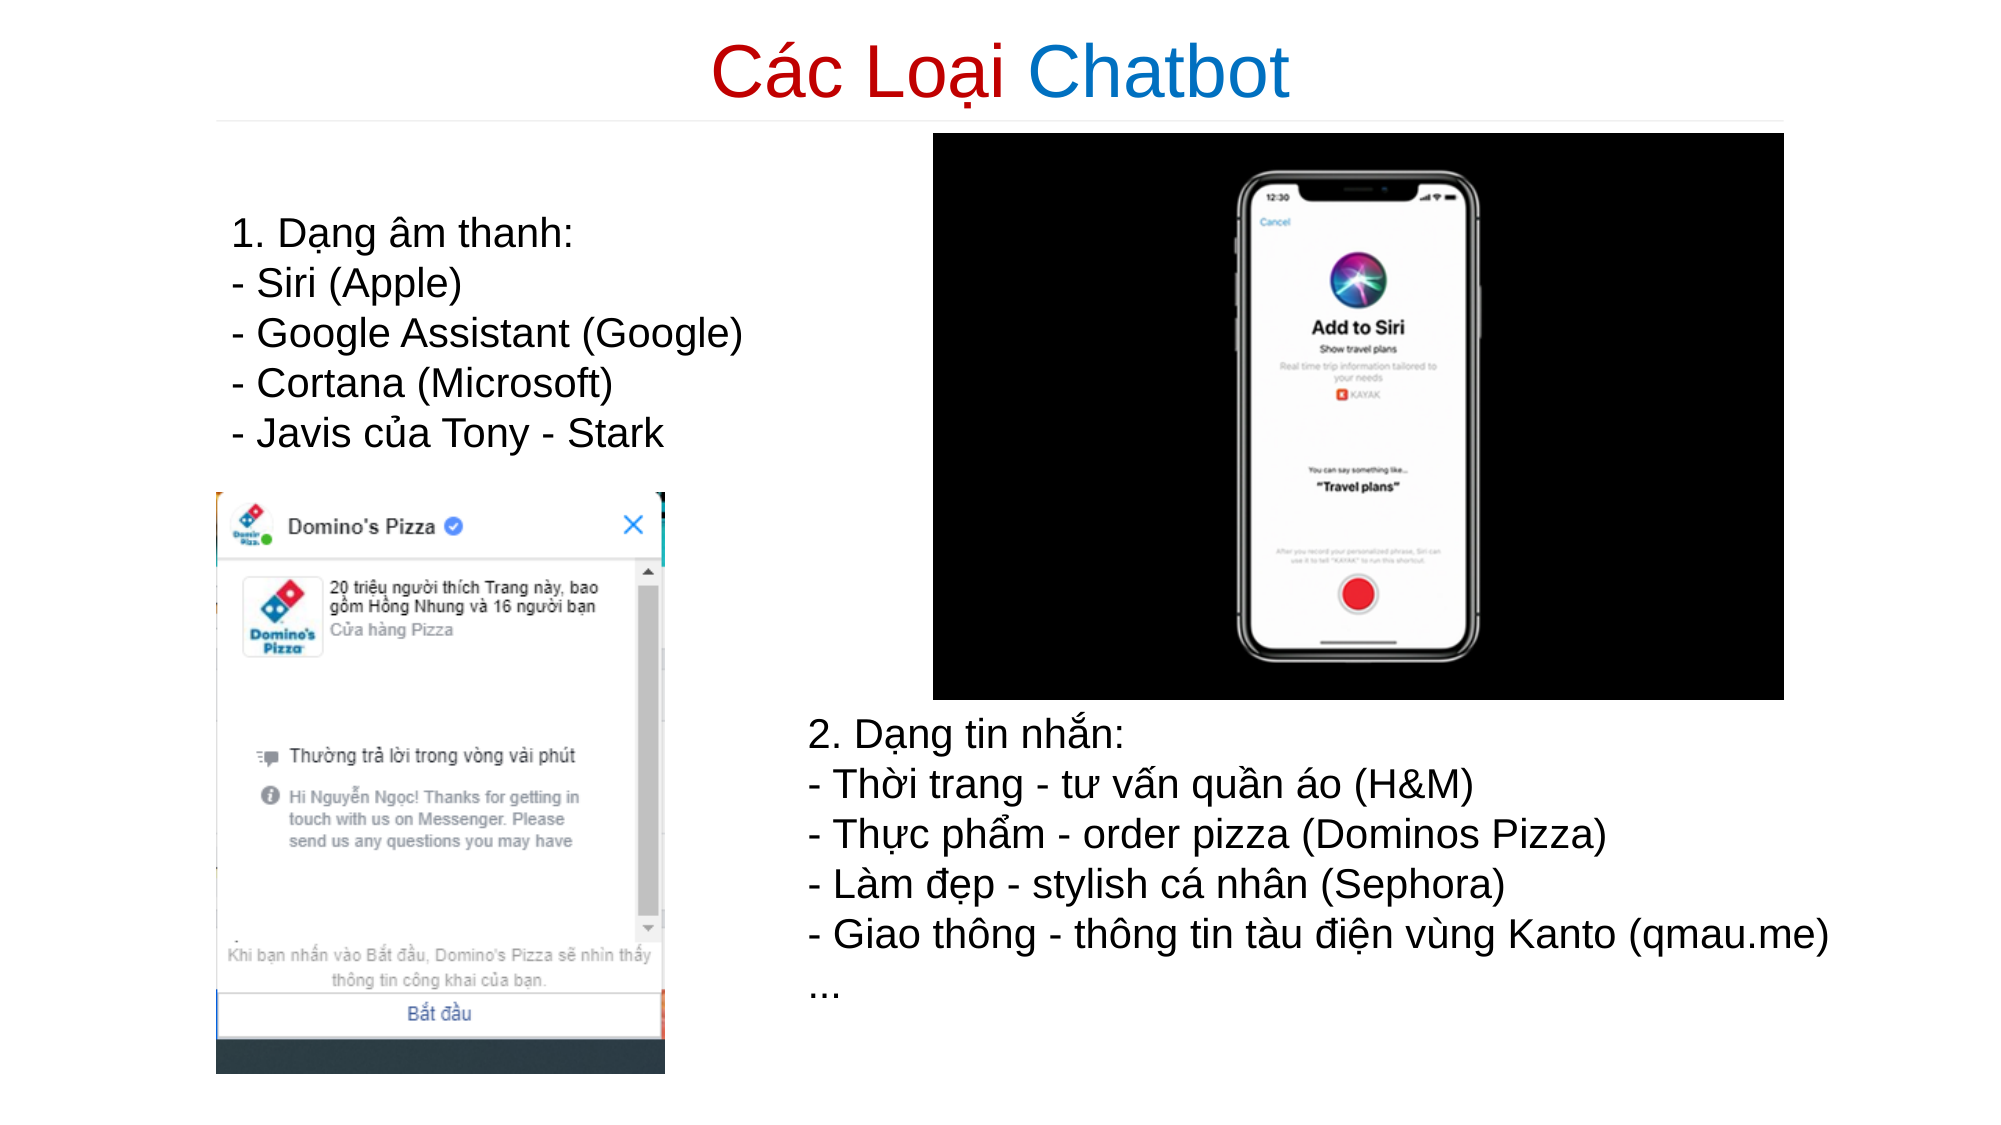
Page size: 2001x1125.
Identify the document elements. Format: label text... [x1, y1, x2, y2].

text_box 2. Dạng tin nhắn: - Thời trang - tư vấn quần áo (H&M) - Thực phẩm - order pizza (Dominos Pizza) - Làm đẹp - stylish cá nhân (Sephora) - Giao thông - thông tin tàu điện vùng Kanto (qmau.me) ... [792, 699, 1846, 1015]
picture [216, 492, 665, 1074]
text_box 1. Dạng âm thanh: - Siri (Apple) - Google Assistant (Google) - Cortana (Microsoft) - Javis của Tony - Stark ... [216, 198, 916, 514]
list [933, 133, 1784, 700]
text_box Các Loại Chatbot [0, 14, 2000, 120]
